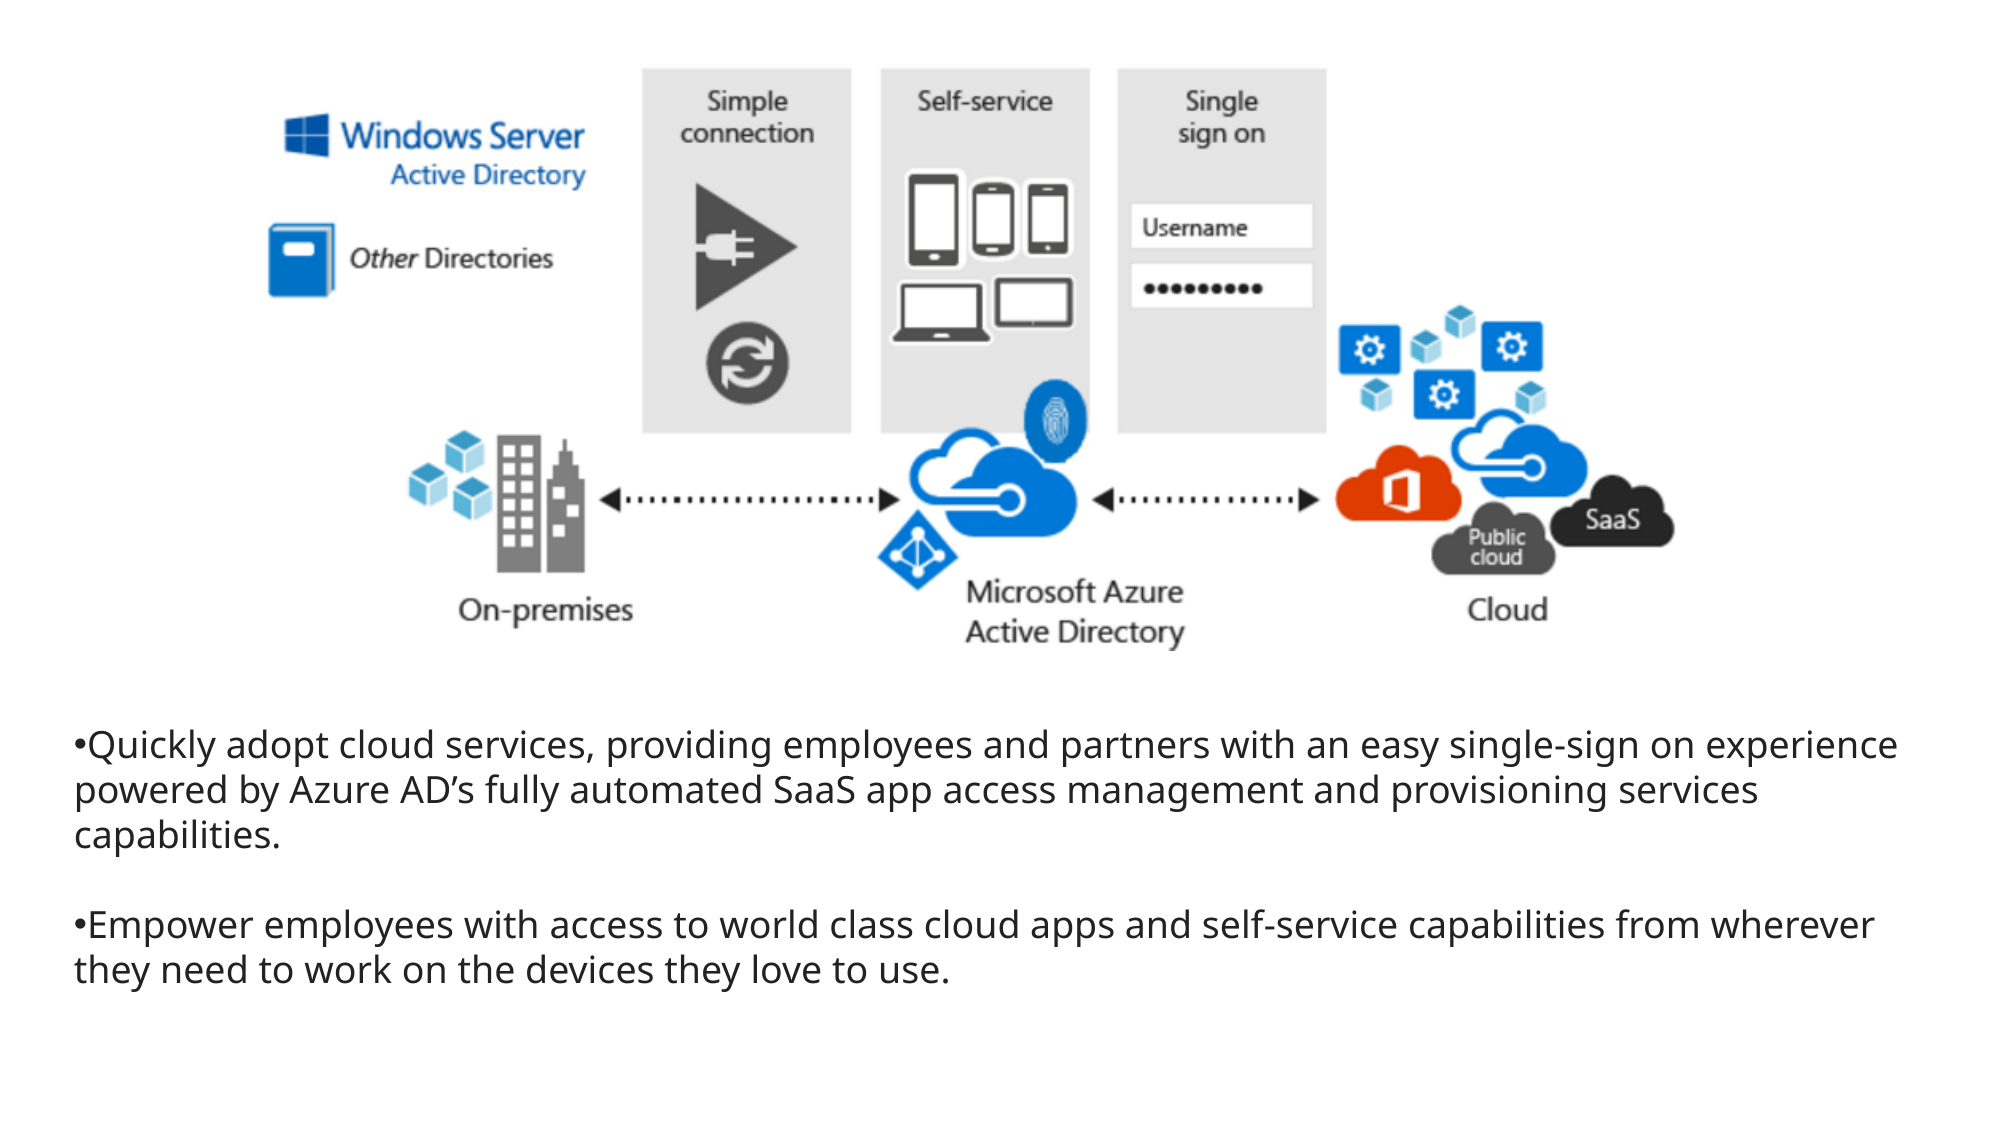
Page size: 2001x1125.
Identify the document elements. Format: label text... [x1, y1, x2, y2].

text_box Quickly adopt cloud services, providing employees and partners with an easy single-sign on experience powered by Azure AD’s fully automated SaaS app access management and provisioning services capabilities. Empower employees with access to world class cloud apps and self-service capabilities from wherever they need to work on the devices they love to use. [59, 713, 1934, 999]
picture [262, 41, 1734, 651]
